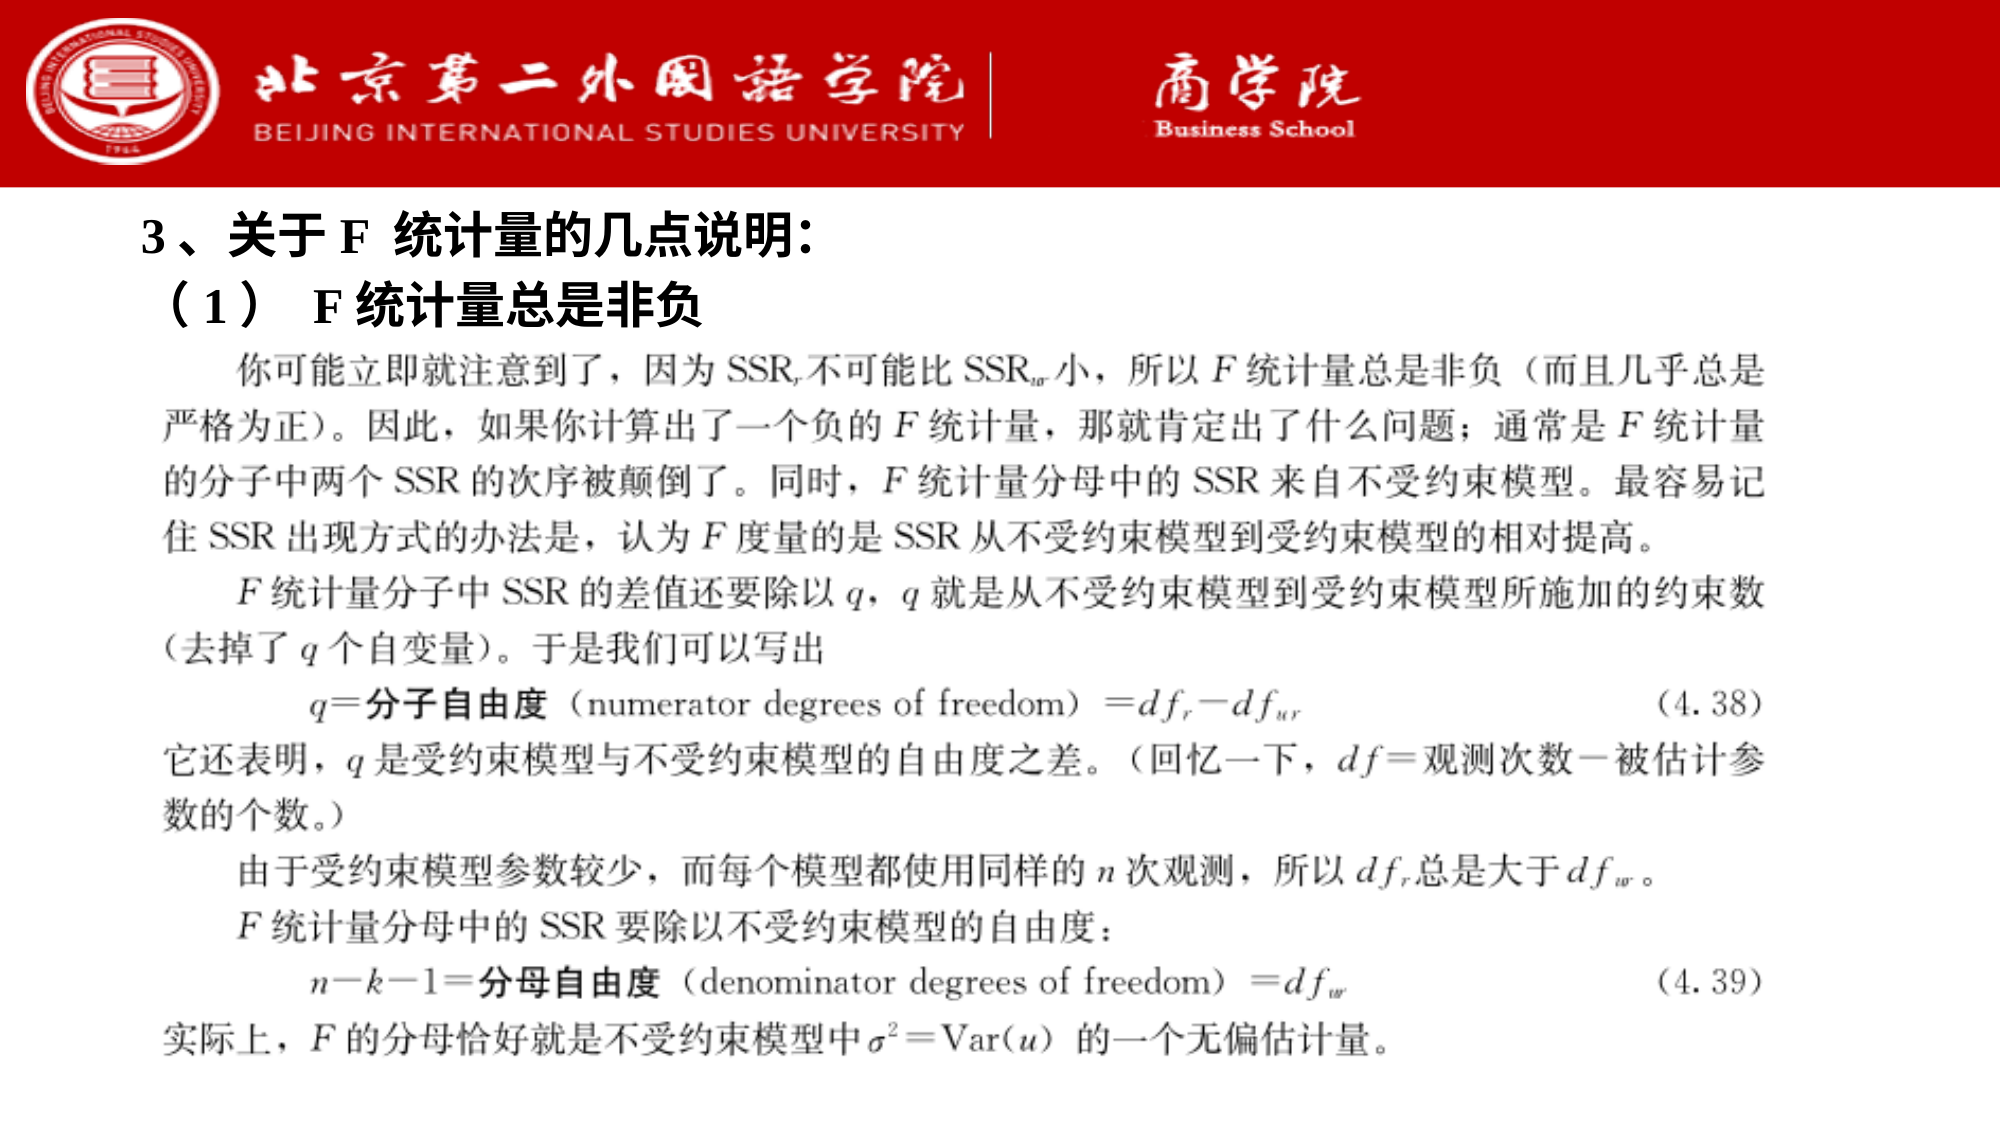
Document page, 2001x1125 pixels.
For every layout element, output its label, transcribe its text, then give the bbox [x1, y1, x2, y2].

picture [26, 18, 1693, 165]
list 3、关于F 统计量的几点说明： （1） F统计量总是非负 [125, 196, 1612, 279]
picture [137, 338, 1790, 1071]
